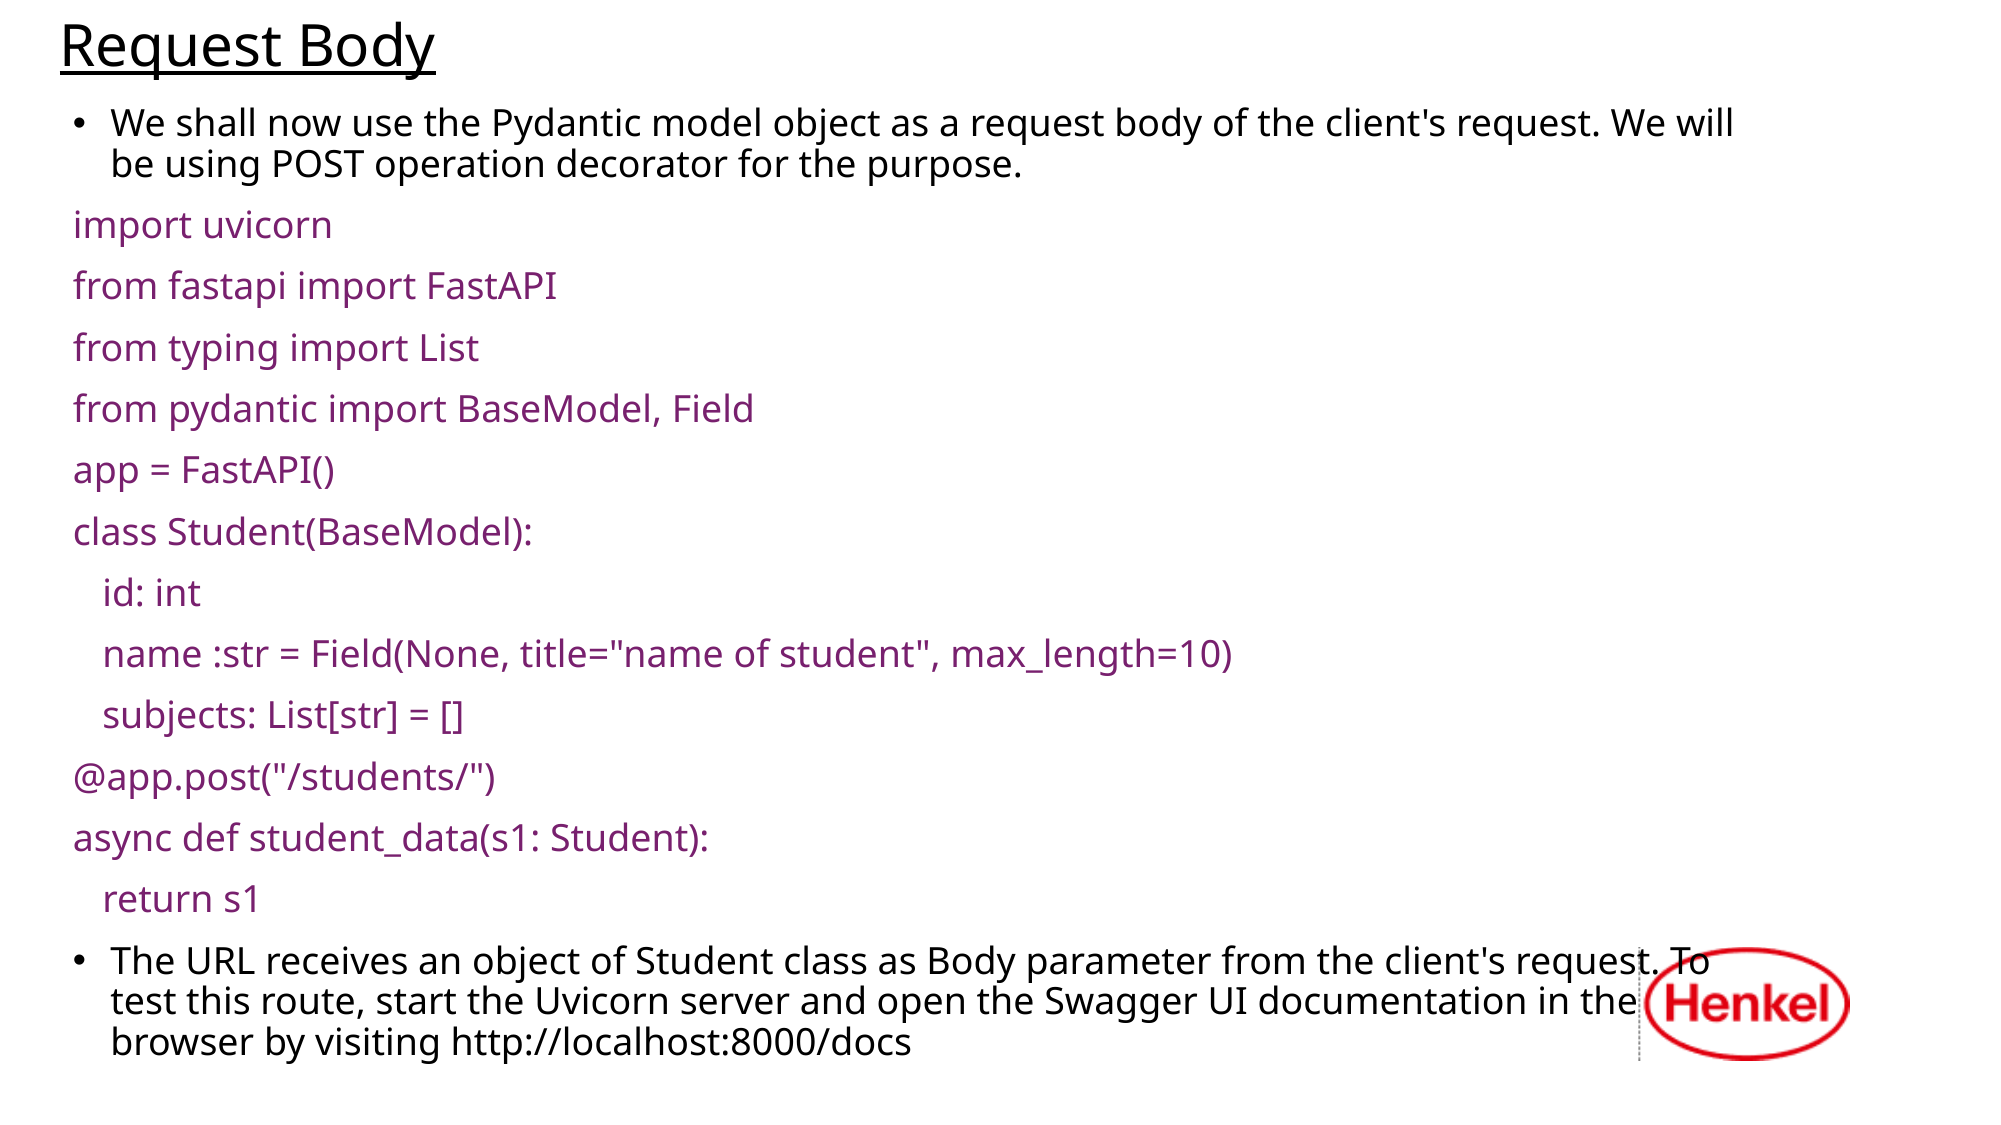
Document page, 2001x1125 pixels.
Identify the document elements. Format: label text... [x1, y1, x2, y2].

list We shall now use the Pydantic model object as a request body of the client's request. We will be using POST operation decorator for the purpose. import uvicorn from fastapi import FastAPI from typing import List from pydantic import BaseModel, Field app = FastAPI() class Student(BaseModel): id: int name :str = Field(None, title="name of student", max_length=10) subjects: List[str] = [] @app.post("/students/") async def student_data(s1: Student): return s1 The URL receives an object of Student class as Body parameter from the client's request. To test this route, start the Uvicorn server and open the Swagger UI documentation in the browser by visiting http://localhost:8000/docs [57, 96, 1783, 1086]
title Request Body [44, 0, 1770, 156]
picture [1783, 947, 1850, 1061]
